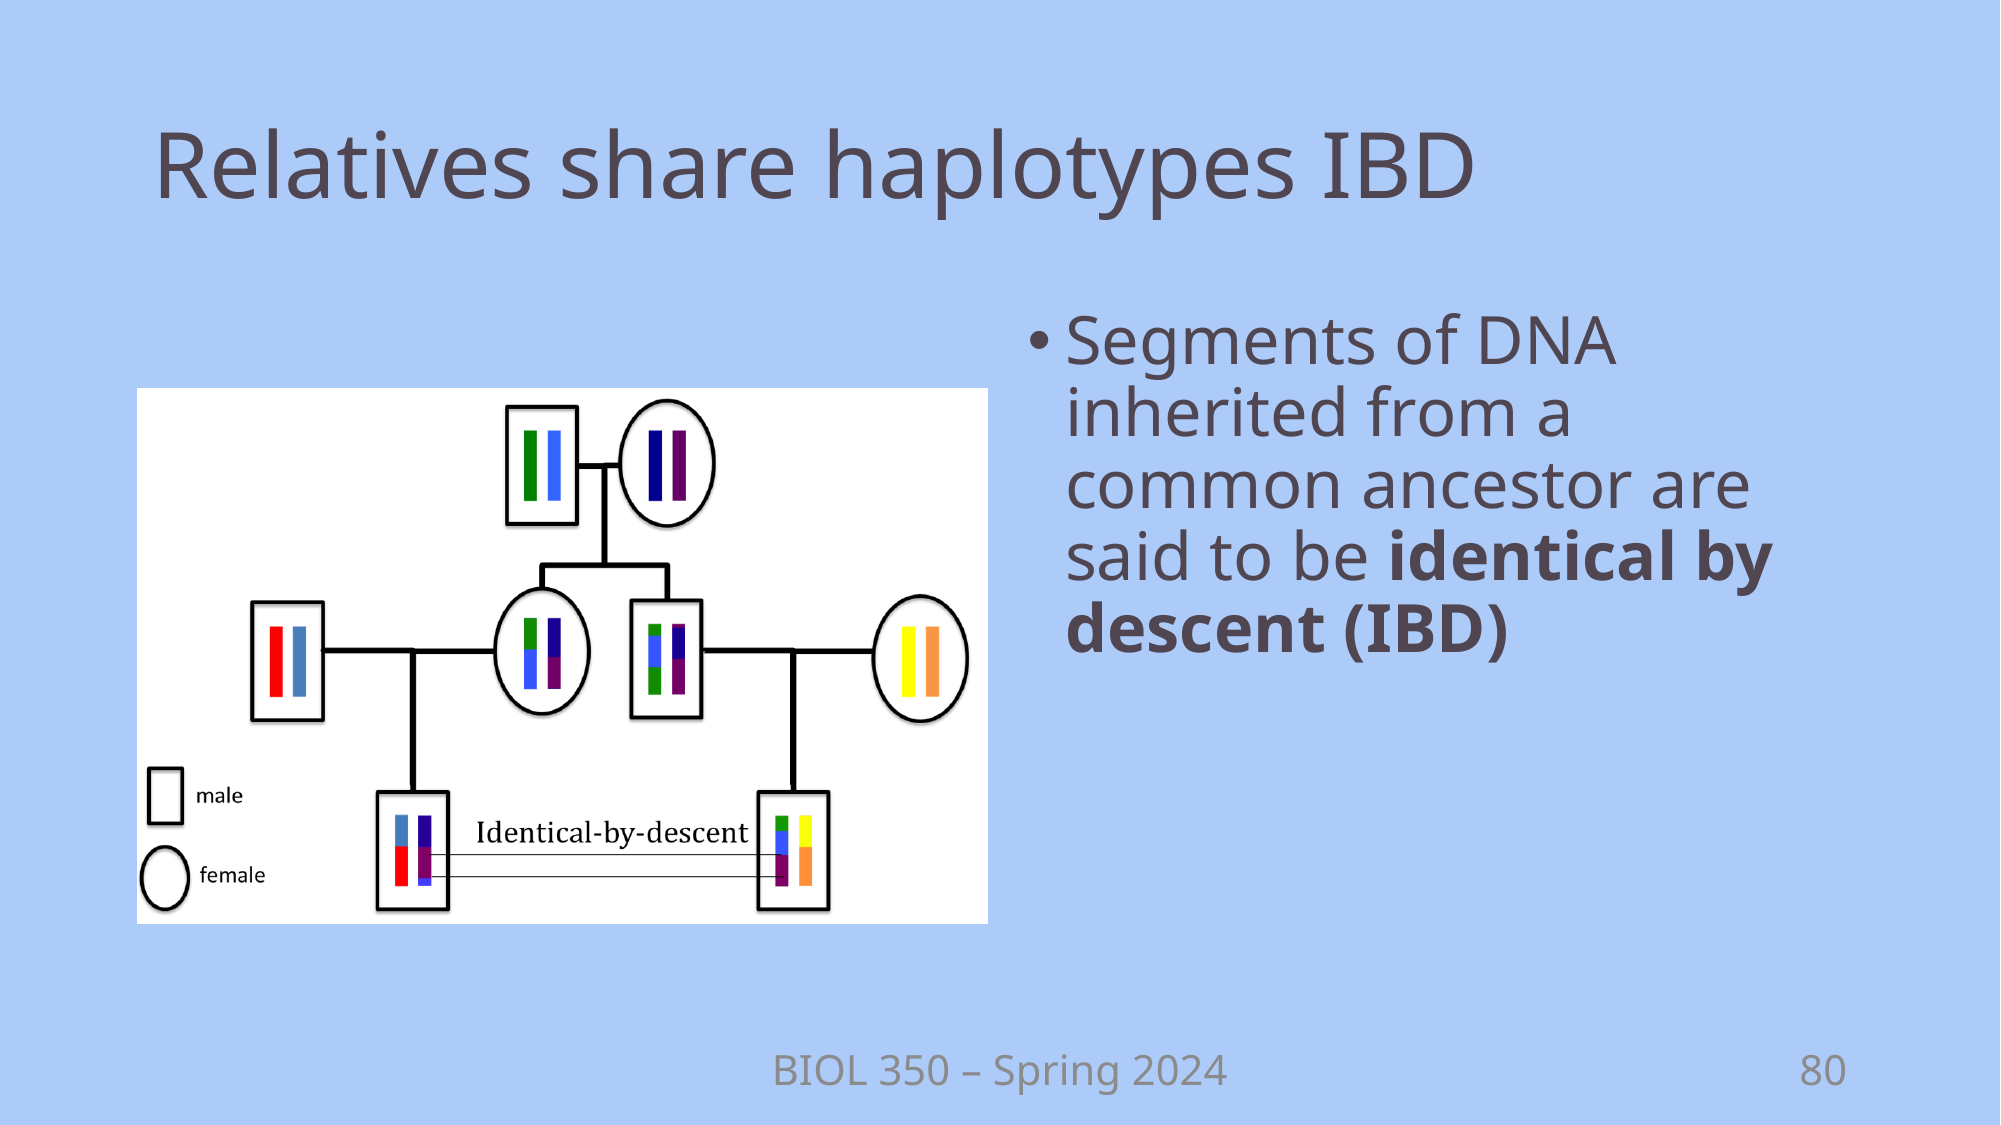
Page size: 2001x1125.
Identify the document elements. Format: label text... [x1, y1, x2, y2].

footer BIOL 350 – Spring 2024 [662, 1042, 1338, 1103]
list Segments of DNA inherited from a common ancestor are said to be identical by descent (IBD) [1012, 299, 1863, 1014]
slide_number 80 [1412, 1042, 1863, 1103]
title Relatives share haplotypes IBD [137, 59, 1863, 278]
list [137, 388, 988, 925]
